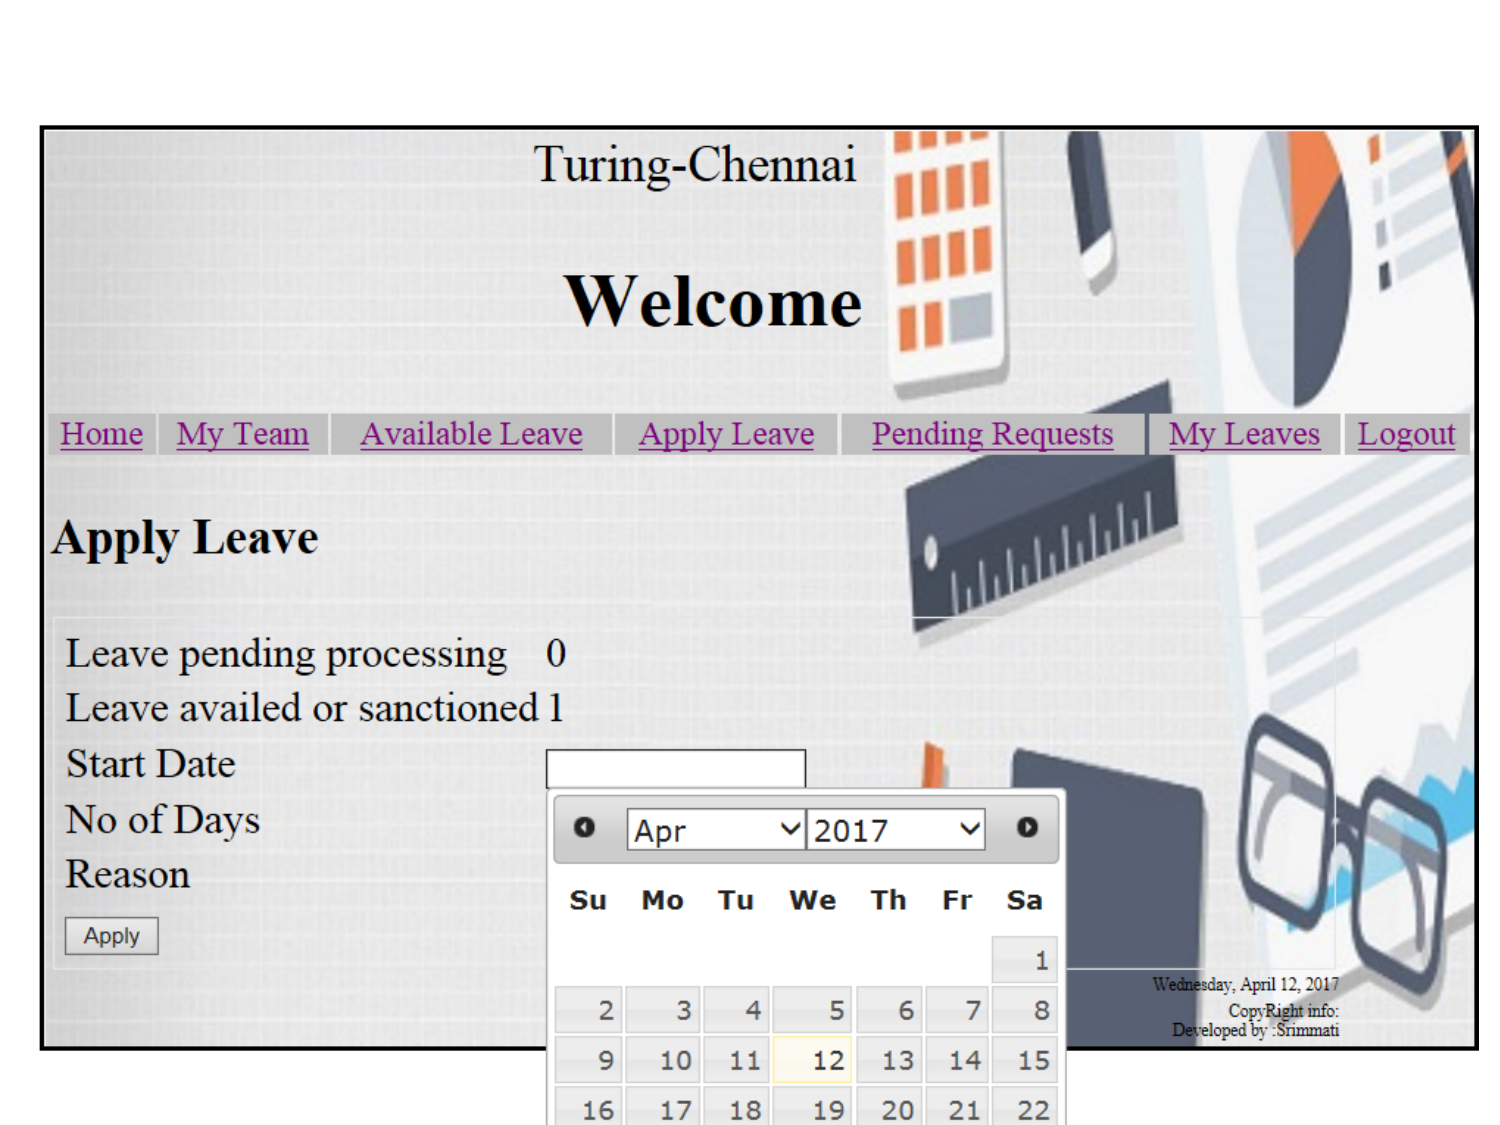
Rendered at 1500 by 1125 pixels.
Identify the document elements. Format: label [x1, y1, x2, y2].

picture [37, 124, 1479, 1125]
